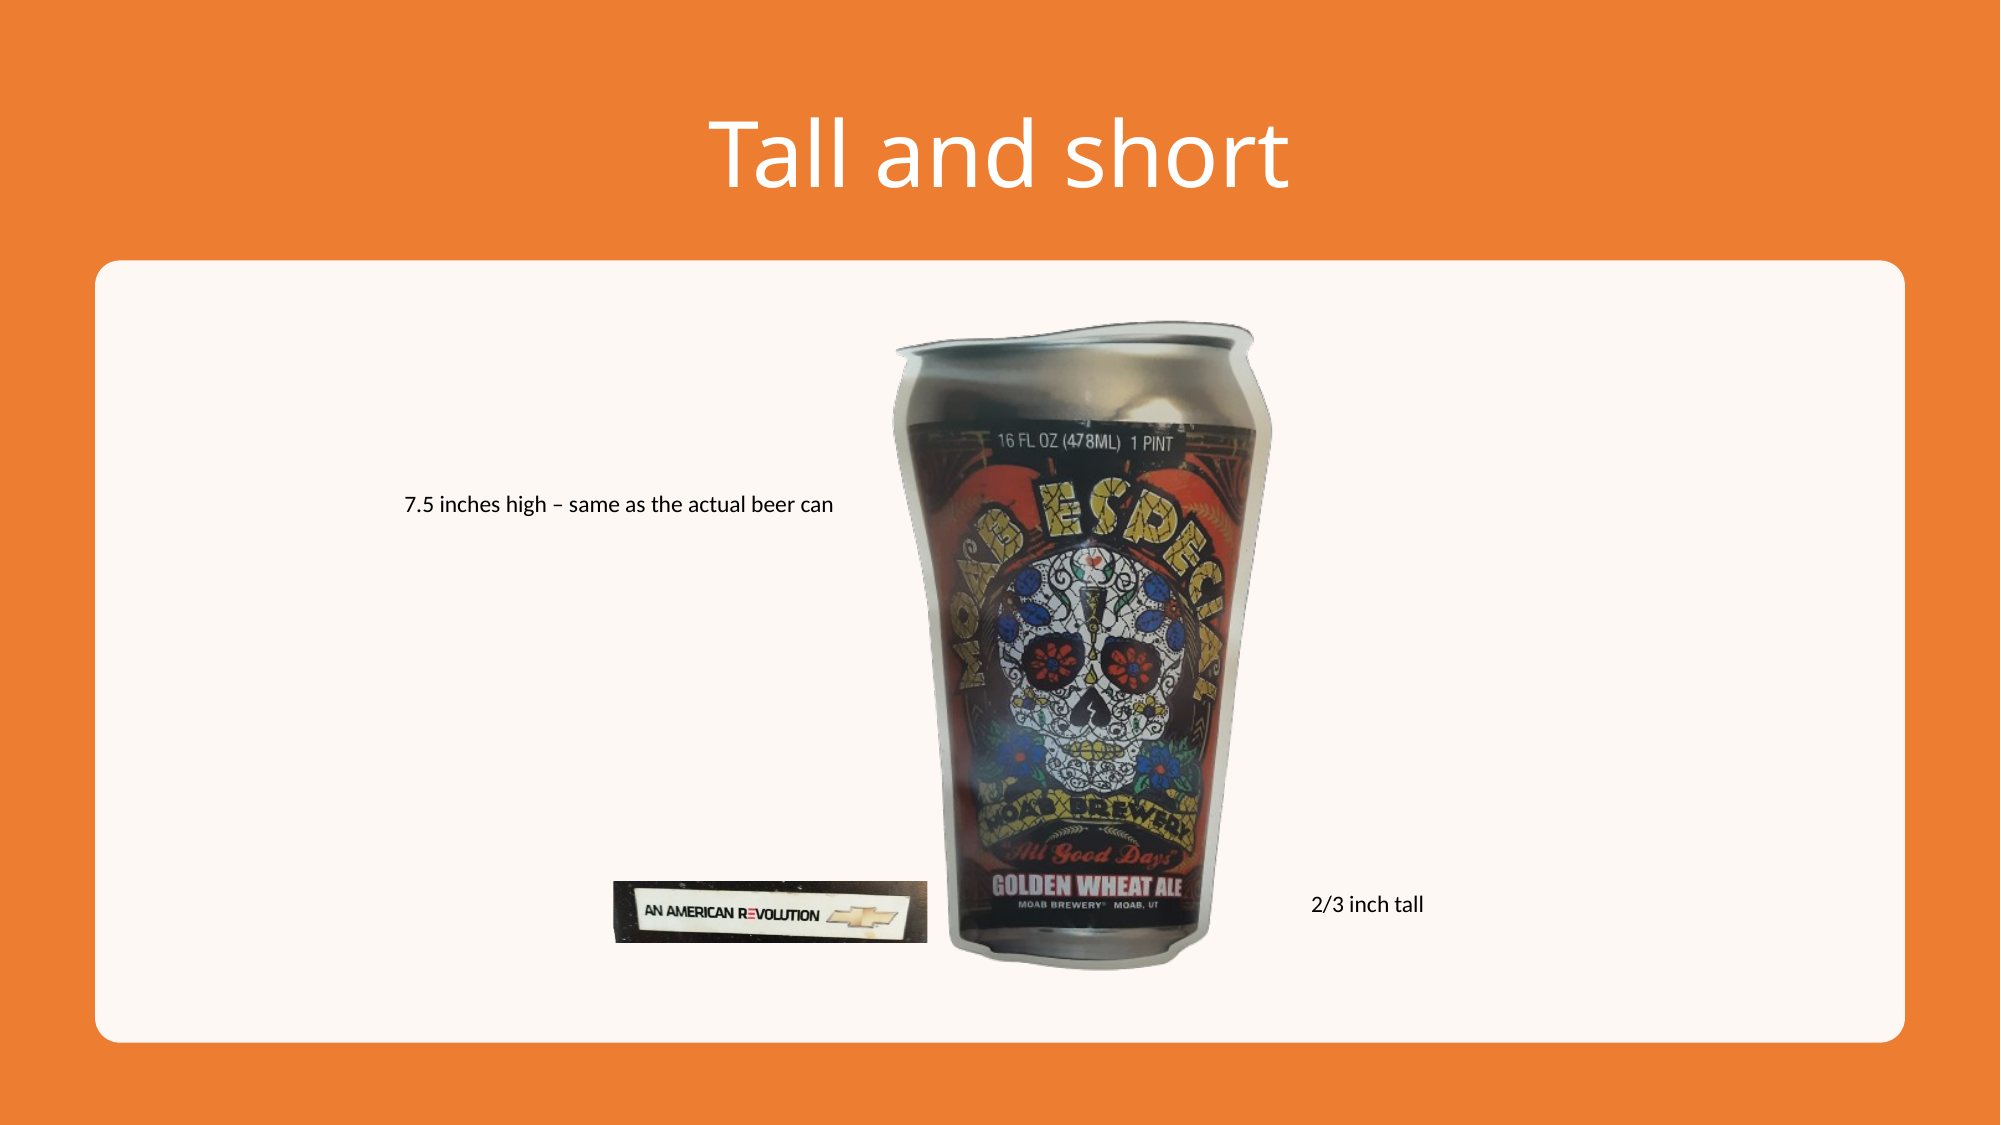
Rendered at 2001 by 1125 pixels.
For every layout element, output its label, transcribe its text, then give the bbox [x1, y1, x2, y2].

text_box [94, 259, 1906, 1044]
picture [613, 295, 1380, 1010]
text_box [0, 0, 2000, 1125]
title Tall and short [137, 75, 1863, 241]
text_box 7.5 inches high – same as the actual beer can [389, 481, 843, 568]
text_box 2/3 inch tall [1380, 880, 1584, 955]
